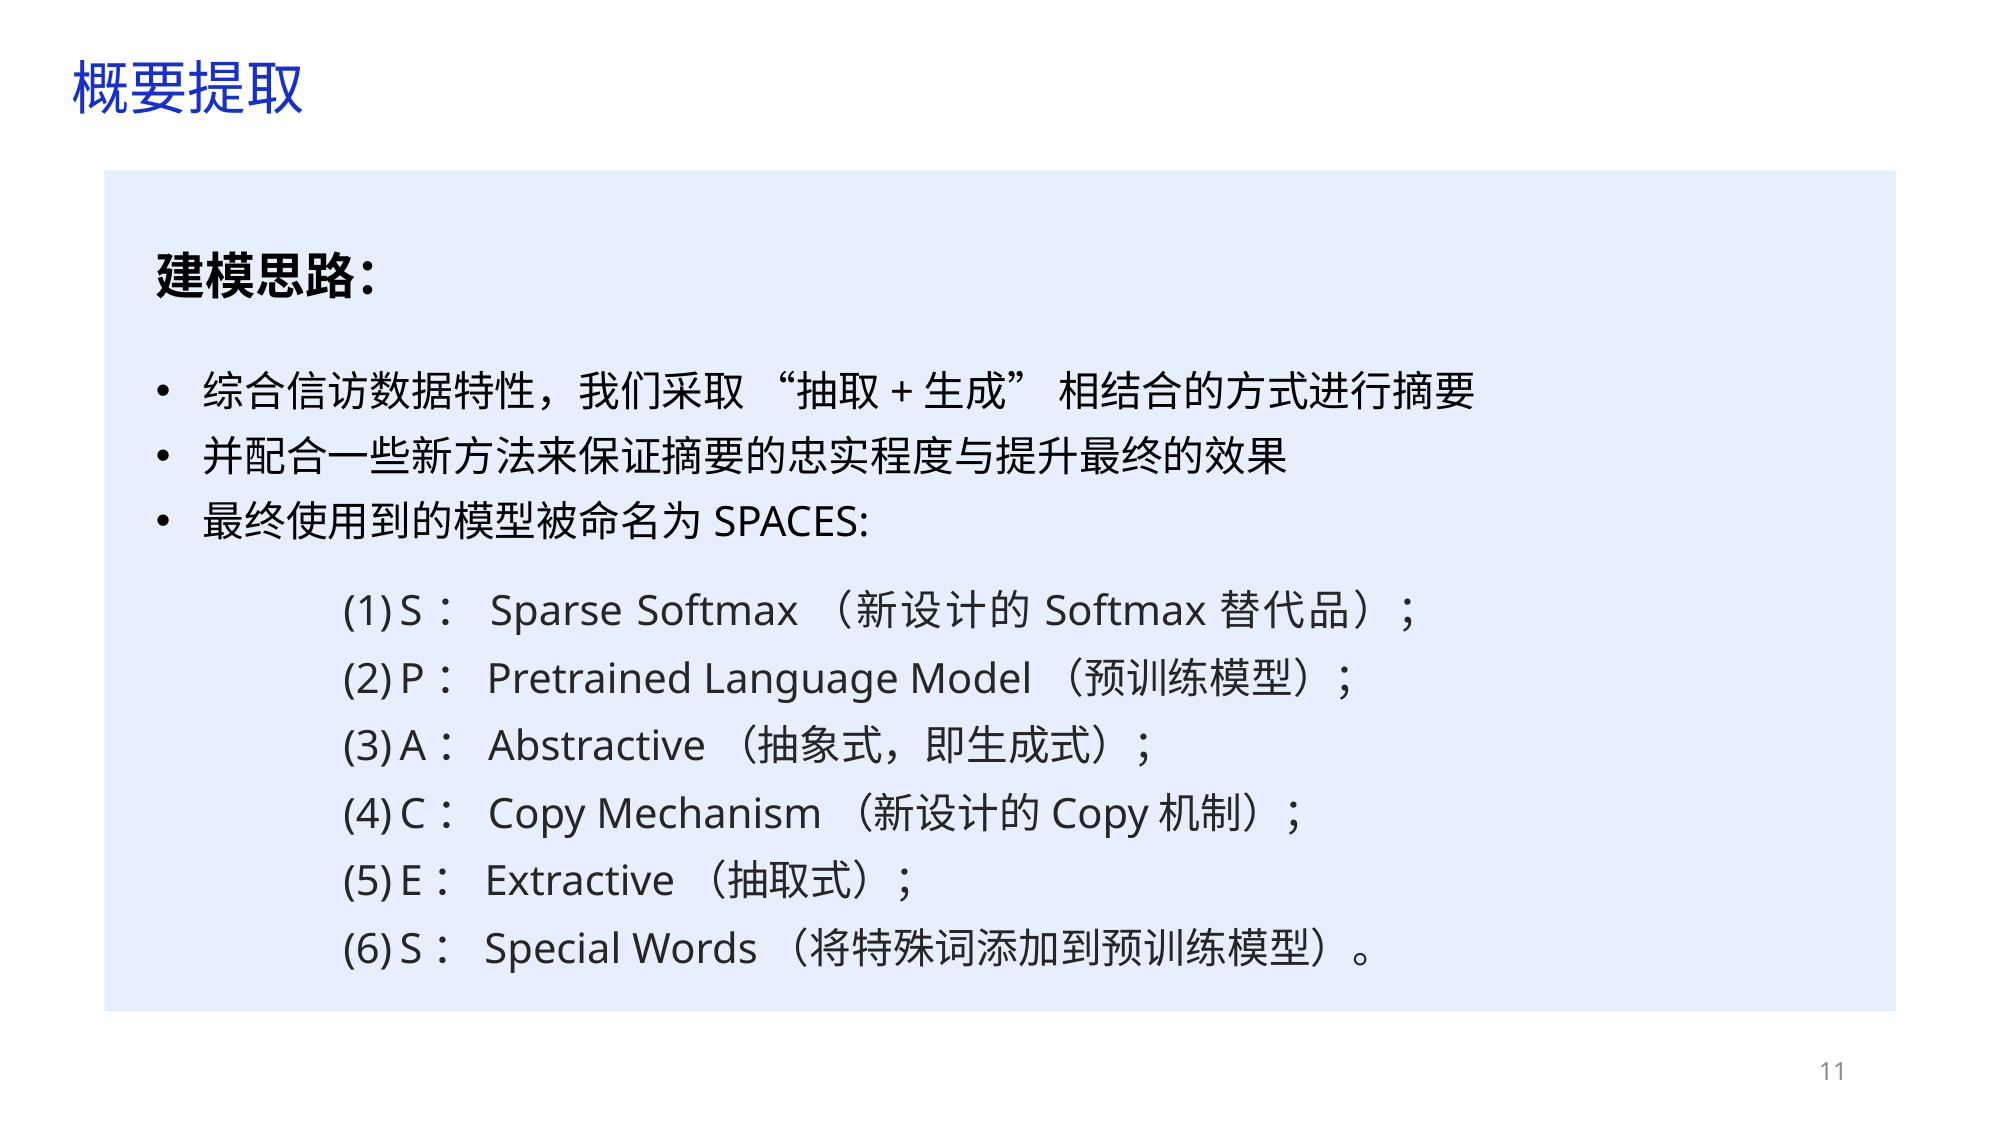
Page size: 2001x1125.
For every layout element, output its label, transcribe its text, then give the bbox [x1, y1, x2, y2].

text_box 概要提取 [56, 43, 497, 129]
slide_number 11 [1412, 1042, 1863, 1103]
text_box S：Sparse Softmax（新设计的Softmax替代品）； P：Pretrained Language Model（预训练模型）； A：Abstractive（抽象式，即生成式）； C：Copy Mechanism（新设计的Copy机制）； E：Extractive（抽取式）； S：Special Words（将特殊词添加到预训练模型）。 [328, 603, 1413, 979]
text_box 建模思路： 综合信访数据特性，我们采取 “抽取+生成” 相结合的方式进行摘要 并配合一些新方法来保证摘要的忠实程度与提升最终的效果 最终使用到的模型被命名为SPACES: [141, 237, 1621, 603]
text_box [103, 169, 1897, 1012]
